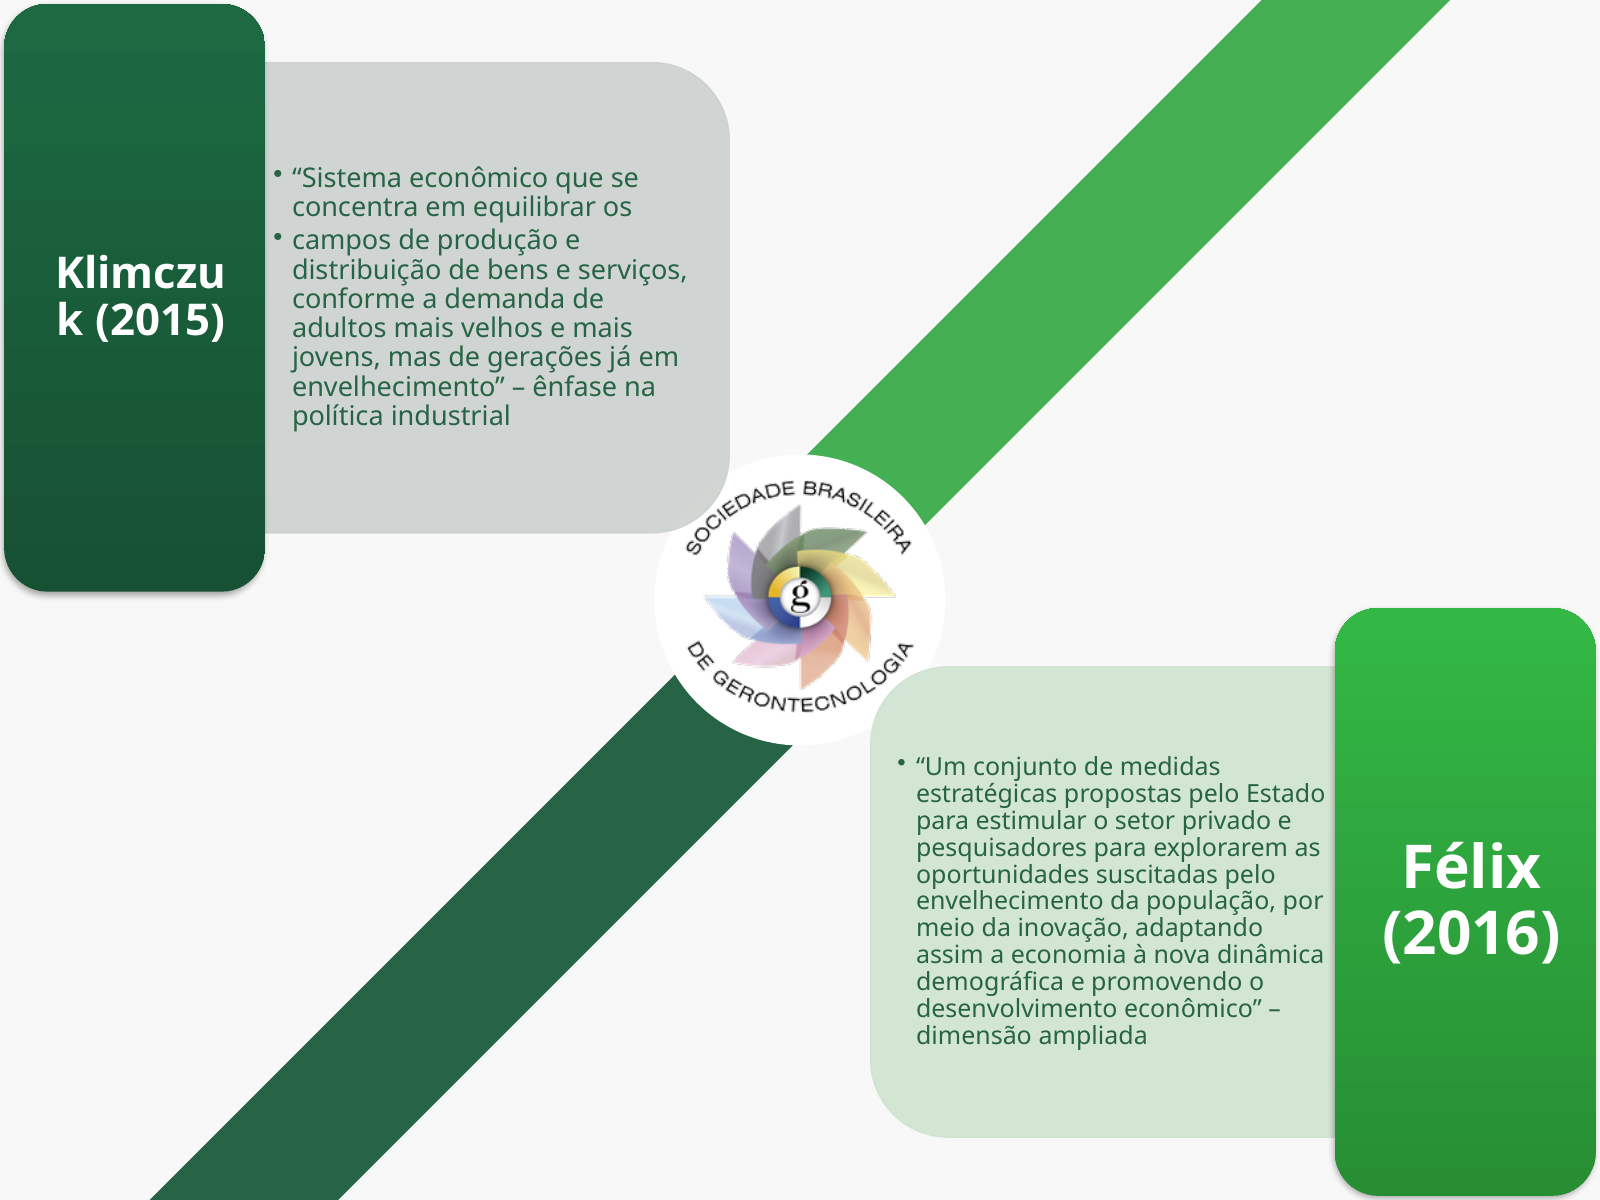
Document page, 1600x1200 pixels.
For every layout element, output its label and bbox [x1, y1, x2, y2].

picture [667, 468, 933, 732]
text_box [3, 3, 730, 592]
text_box [870, 607, 1597, 1197]
